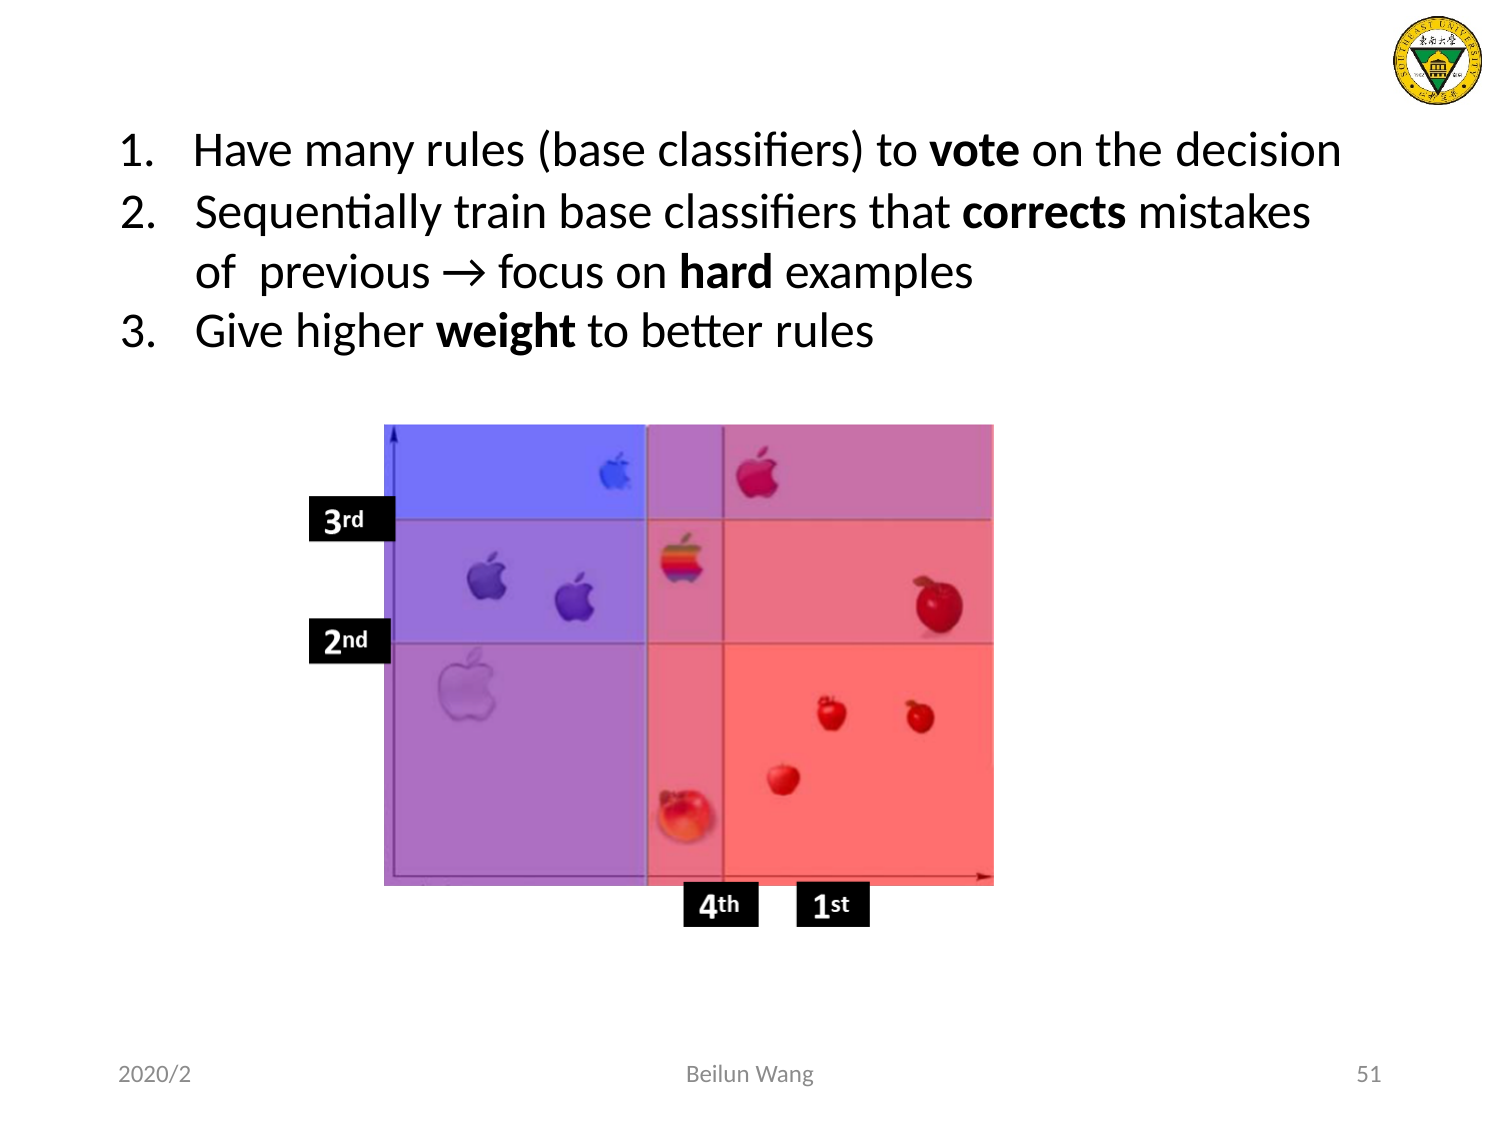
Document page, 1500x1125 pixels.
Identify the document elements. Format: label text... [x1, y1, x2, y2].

picture [1393, 16, 1482, 105]
footer Beilun Wang [496, 1042, 1004, 1103]
slide_number 51 [1059, 1042, 1397, 1103]
slide_number 2020/2 [103, 1042, 441, 1103]
picture [300, 424, 994, 953]
text_box Have many rules (base classifiers) to vote on the decision Sequentially train base classifiers that corrects mistakes of previous → focus on hard examples Give higher weight to better rules [103, 109, 1371, 425]
